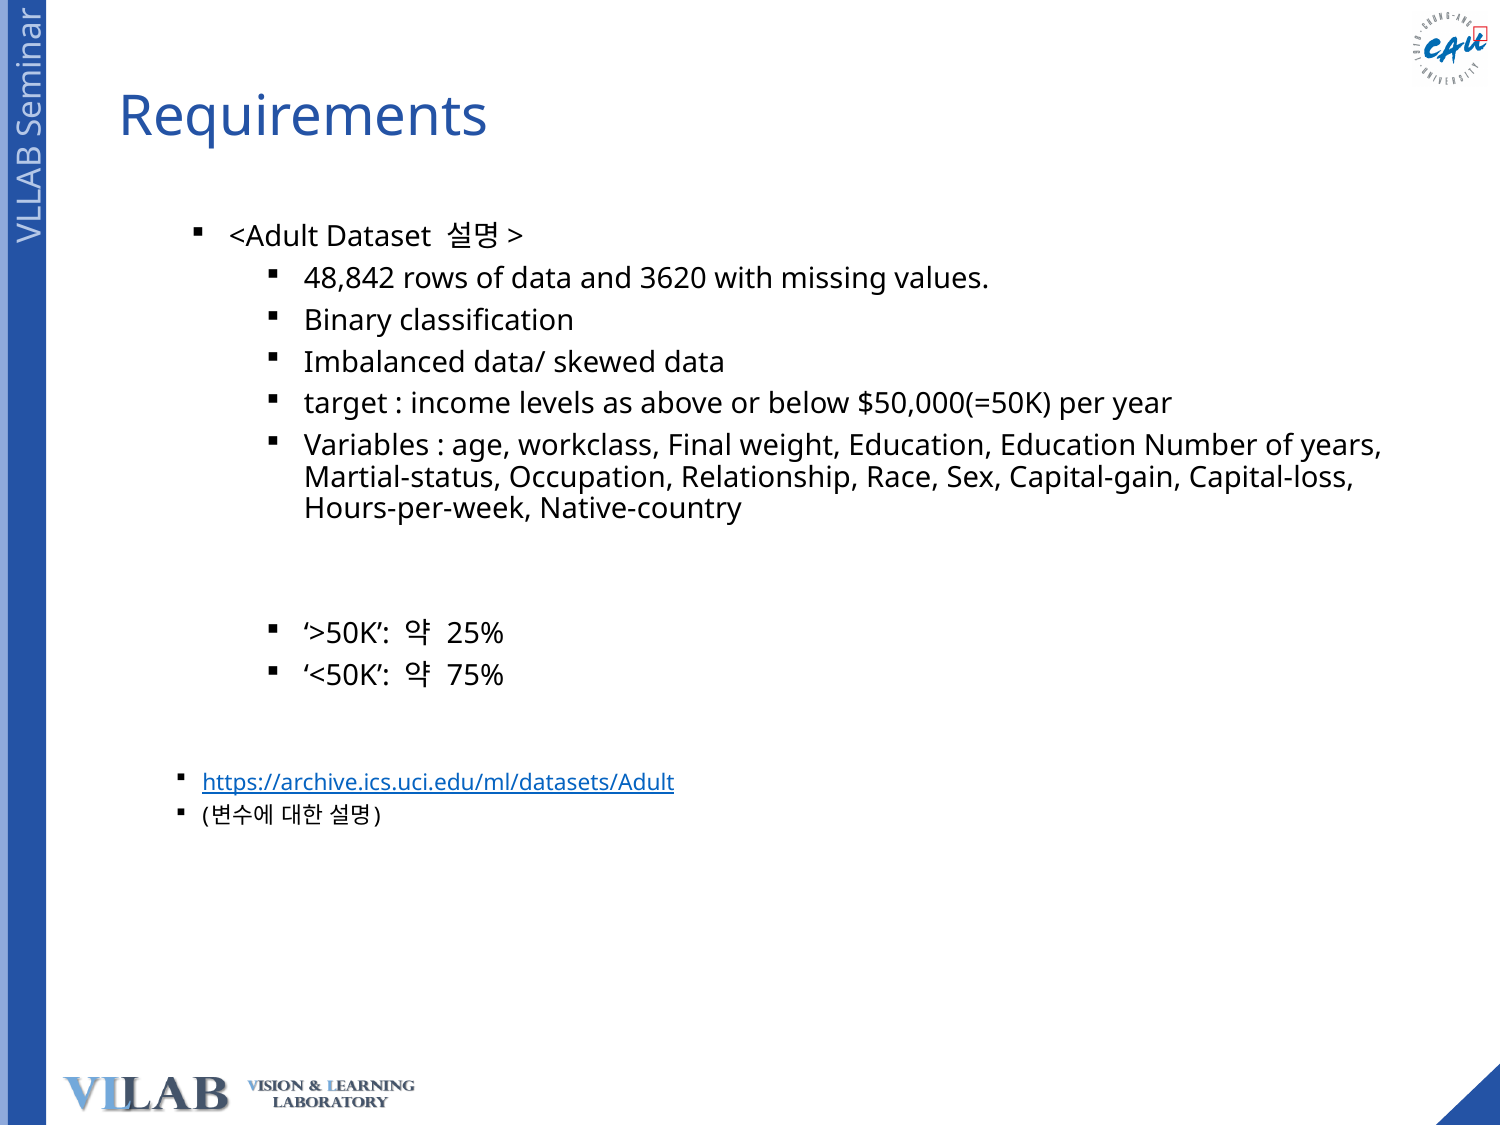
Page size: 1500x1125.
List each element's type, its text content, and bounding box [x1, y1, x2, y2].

title Requirements [103, 48, 1397, 186]
picture [1412, 11, 1488, 87]
picture [55, 1065, 424, 1120]
list <Adult Dataset 설명> 48,842 rows of data and 3620 with missing values. Binary classification Imbalanced data/ skewed data target : income levels as above or below $50,000(=50K) per year Variables : age, workclass, Final weight, Education, Education Number of years, Martial-status, Occupation, Relationship, Race, Sex, Capital-gain, Capital-loss, Hours-per-week, Native-country ‘>50K’: 약 25% ‘<50K’: 약 75% [101, 214, 1418, 801]
list https://archive.ics.uci.edu/ml/datasets/Adult (변수에 대한 설명) [160, 801, 1170, 836]
